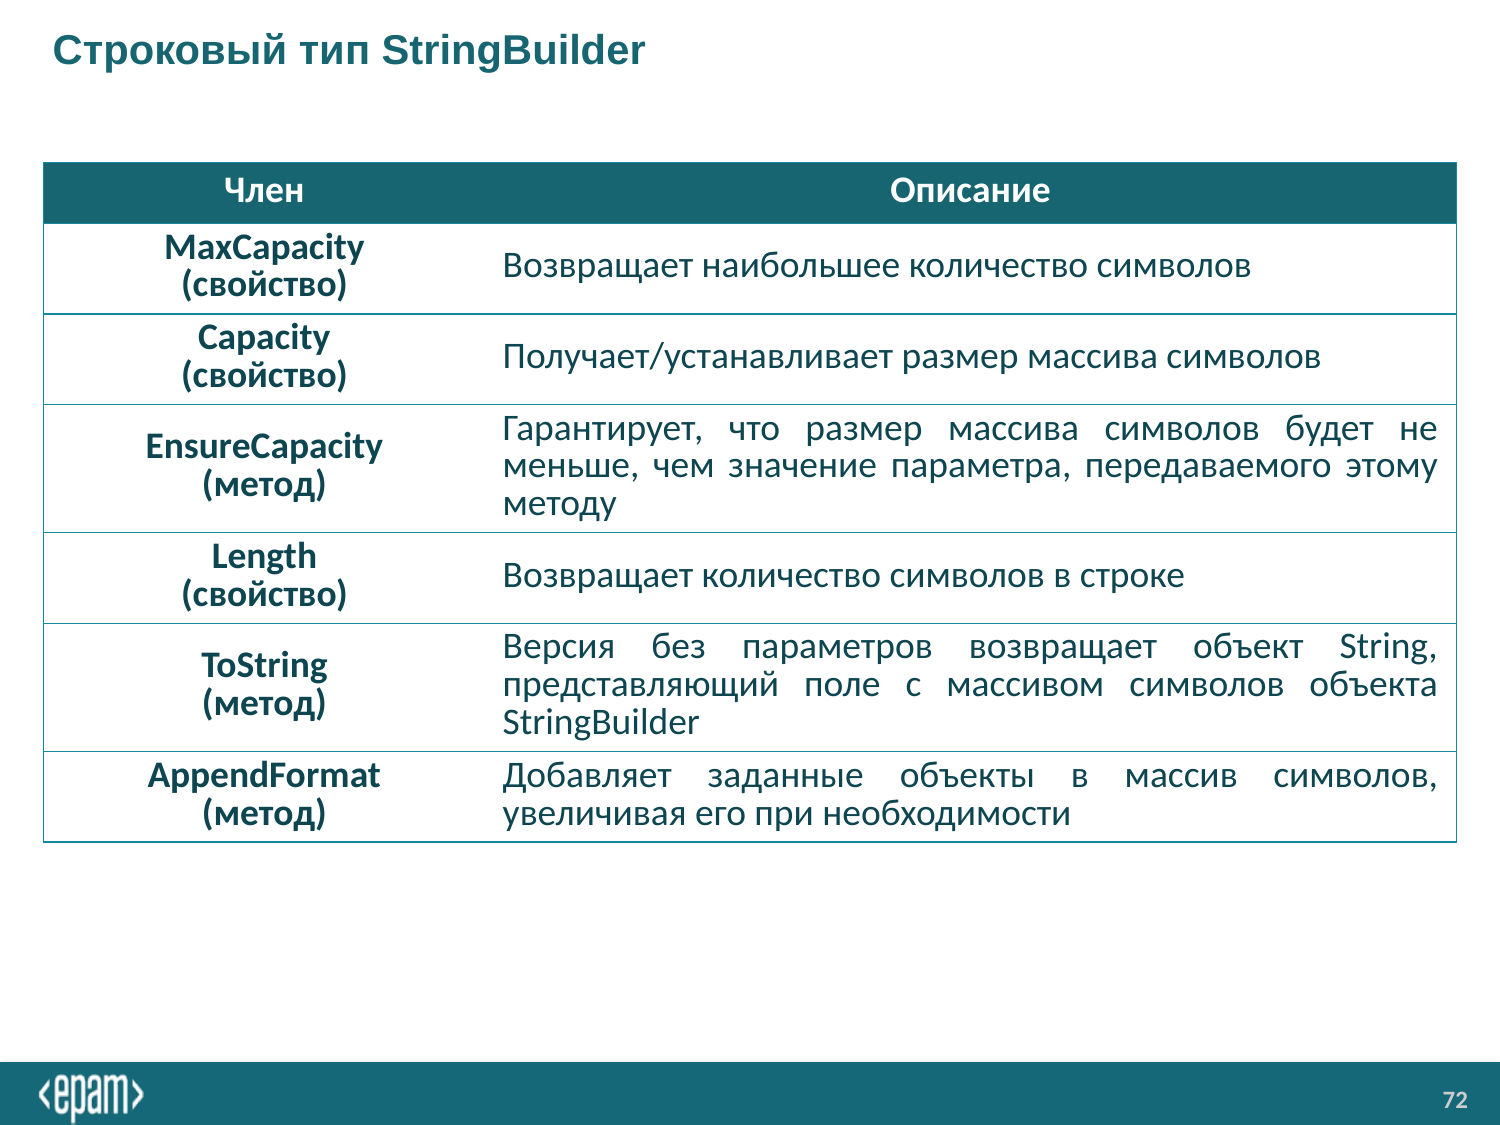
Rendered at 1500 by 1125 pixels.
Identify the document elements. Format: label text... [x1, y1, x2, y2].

table_cell MaxCapacity (свойство) [44, 224, 485, 313]
table_cell EnsureCapacity (метод) [44, 405, 485, 532]
table_cell Версия без параметров возвращает объект String, представляющий поле с массивом символов объекта StringBuilder [485, 624, 1456, 751]
title Строковый тип StringBuilder [0, 0, 1500, 95]
table_header Член [44, 163, 485, 223]
table_cell AppendFormat (метод) [44, 752, 485, 841]
table_cell Capacity (свойство) [44, 315, 485, 404]
table_cell Добавляет заданные объекты в массив символов, увеличивая его при необходимости [485, 752, 1456, 841]
table_cell Гарантирует, что размер массива символов будет не меньше, чем значение параметра, передаваемого этому методу [485, 405, 1456, 532]
table_cell Возвращает количество символов в строке [485, 533, 1456, 623]
table_cell ToString (метод) [44, 624, 485, 751]
table_cell Получает/устанавливает размер массива символов [485, 315, 1456, 404]
picture [38, 1074, 144, 1125]
table_cell Возвращает наибольшее количество символов [485, 224, 1456, 313]
table_cell Length (свойство) [44, 533, 485, 623]
table_header Описание [485, 163, 1456, 223]
